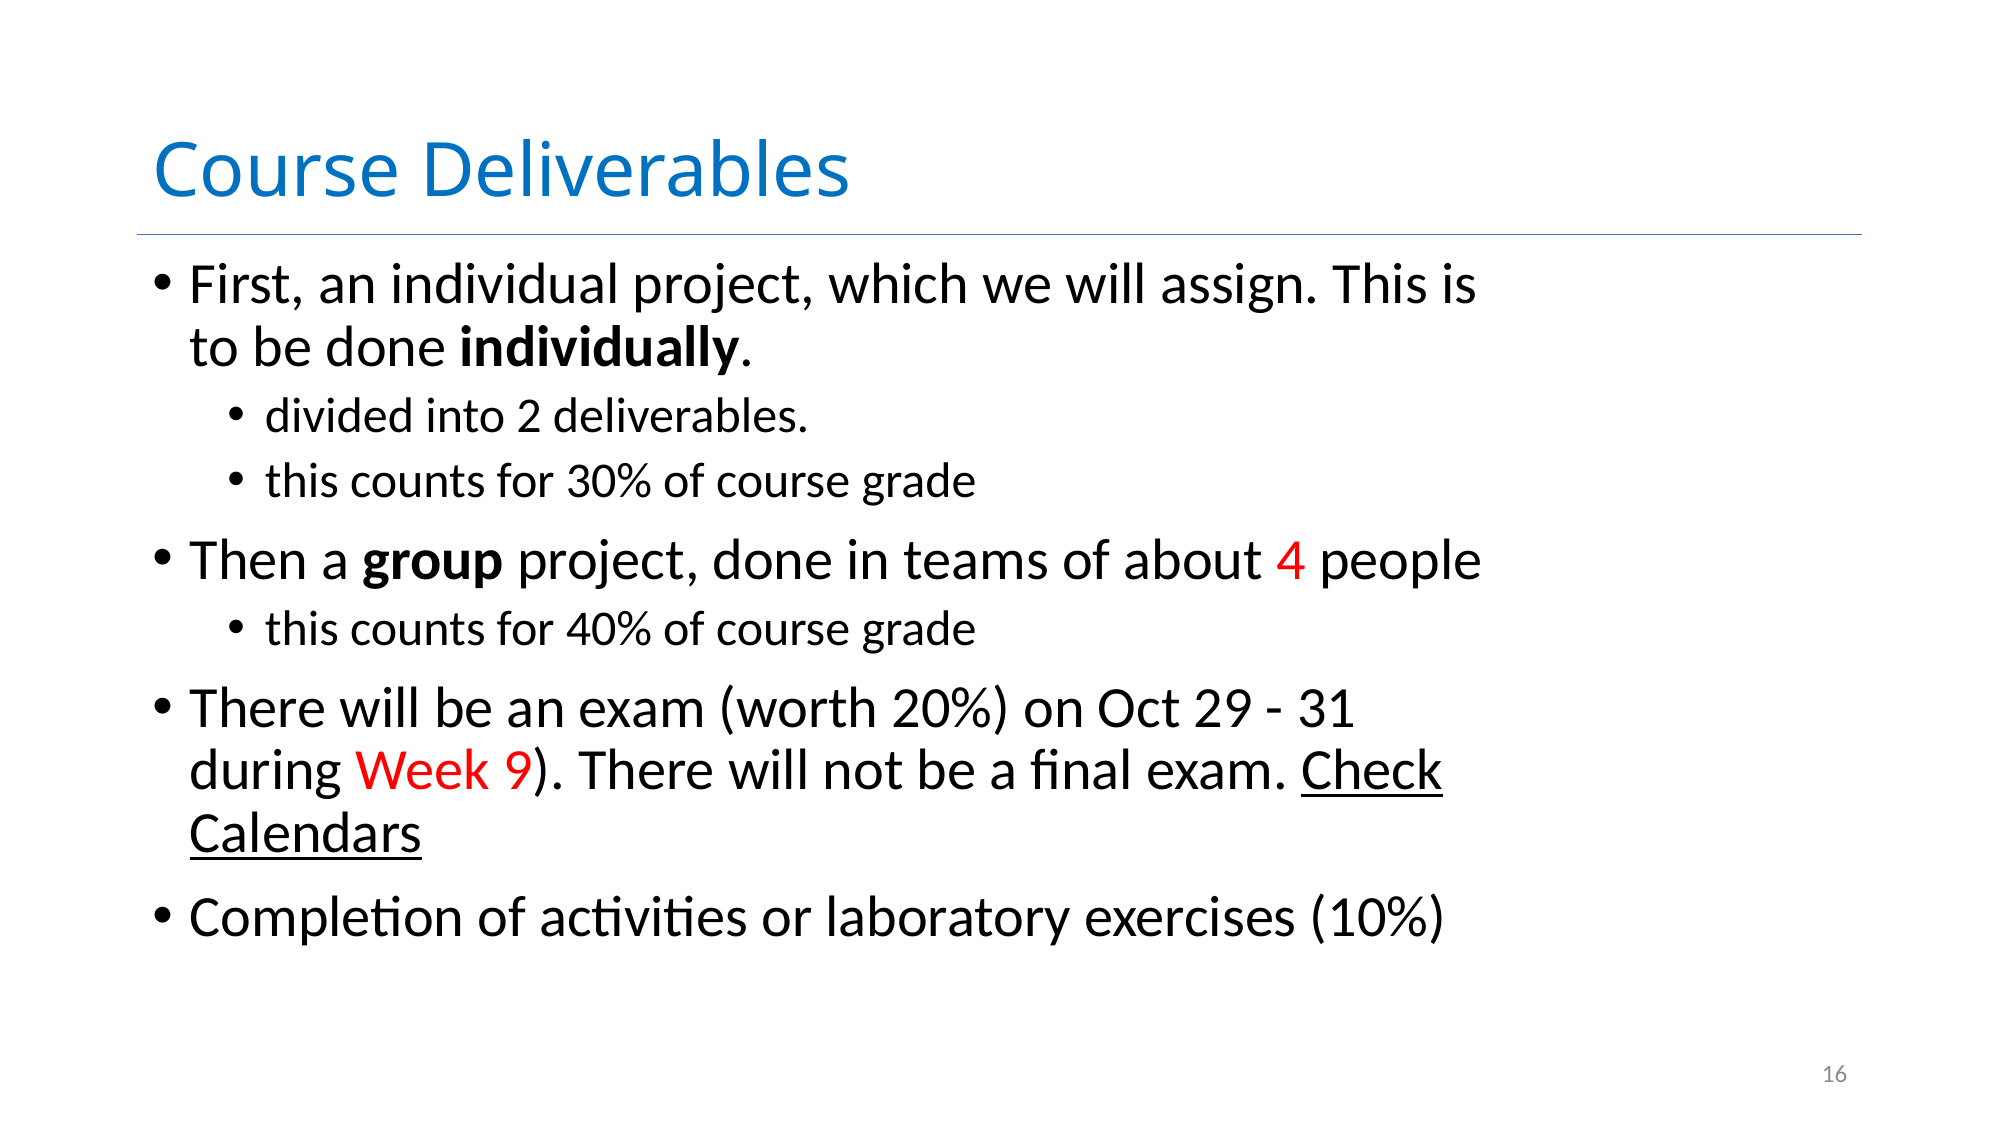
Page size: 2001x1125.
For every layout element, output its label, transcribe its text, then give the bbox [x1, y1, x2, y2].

title Course Deliverables [137, 3, 1863, 221]
slide_number 16 [1412, 1042, 1863, 1103]
list First, an individual project, which we will assign. This is to be done individually. divided into 2 deliverables. this counts for 30% of course grade Then a group project, done in teams of about 4 people this counts for 40% of course grade There will be an exam (worth 20%) on Oct 29 - 31 during Week 9). There will not be a final exam. Check Calendars Completion of activities or laboratory exercises (10%) [137, 246, 1519, 960]
